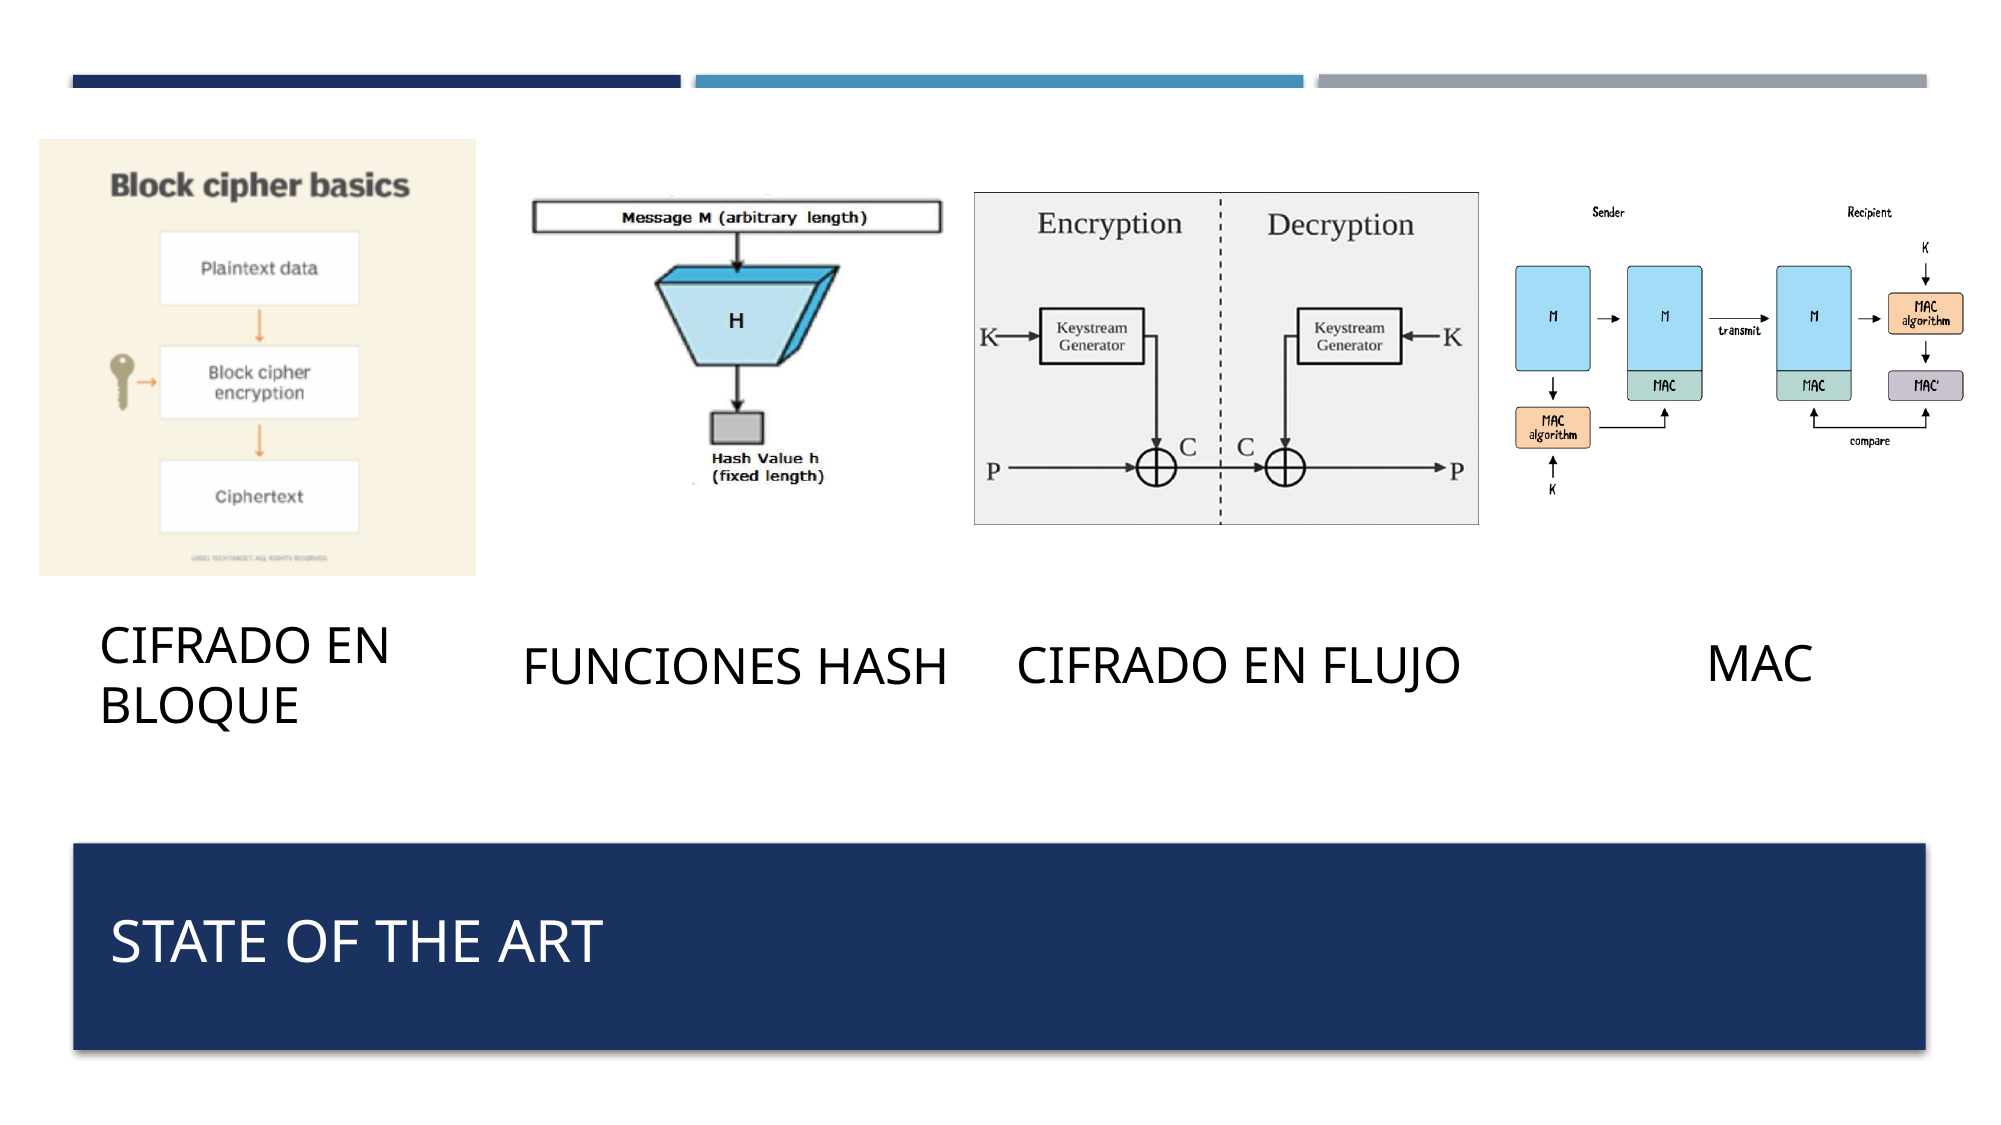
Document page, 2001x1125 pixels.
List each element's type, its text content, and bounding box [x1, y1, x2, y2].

picture [38, 138, 476, 576]
text_box [72, 842, 1927, 1051]
text_box CIFRADO EN BLOQUE [85, 606, 493, 742]
text_box [0, 86, 2000, 1125]
text_box MAC [1691, 624, 1830, 699]
picture [973, 191, 2000, 526]
text_box FUNCIONES HASH [507, 627, 965, 702]
title STATE OF THE ART [95, 863, 1905, 982]
text_box CIFRADO EN FLUJO [1001, 626, 1478, 701]
picture [528, 191, 944, 486]
